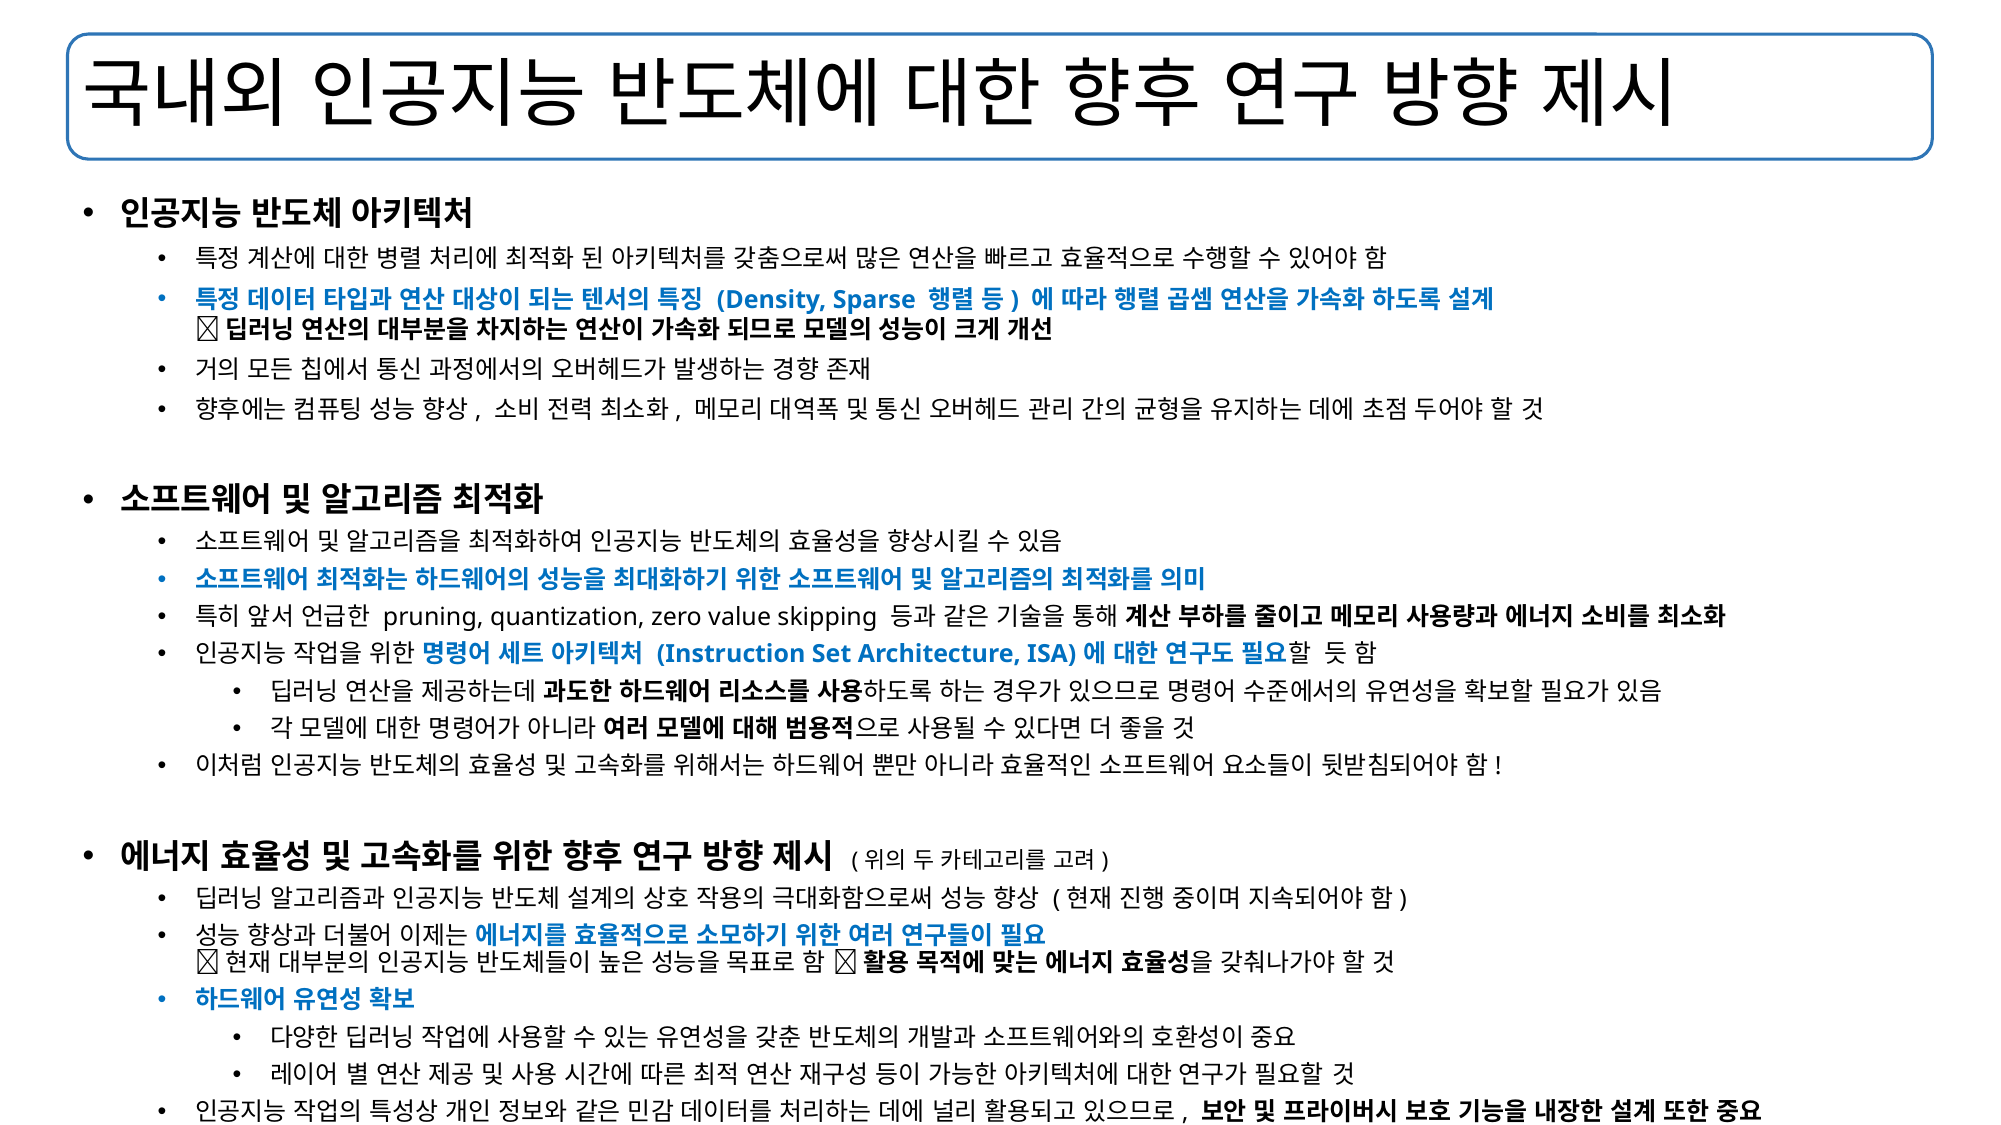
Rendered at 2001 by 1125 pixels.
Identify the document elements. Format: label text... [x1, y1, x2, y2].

title 국내외 인공지능 반도체에 대한 향후 연구 방향 제시 [67, 34, 1933, 160]
list 인공지능 반도체 아키텍처 특정 계산에 대한 병렬 처리에 최적화 된 아키텍처를 갖춤으로써 많은 연산을 빠르고 효율적으로 수행할 수 있어야 함 특정 데이터 타입과 연산 대상이 되는 텐서의 특징 (Density, Sparse 행렬 등) 에 따라 행렬 곱셈 연산을 가속화 하도록 설계  딥러닝 연산의 대부분을 차지하는 연산이 가속화 되므로 모델의 성능이 크게 개선 거의 모든 칩에서 통신 과정에서의 오버헤드가 발생하는 경향 존재 향후에는 컴퓨팅 성능 향상, 소비 전력 최소화, 메모리 대역폭 및 통신 오버헤드 관리 간의 균형을 유지하는 데에 초점 두어야 할 것 소프트웨어 및 알고리즘 최적화 소프트웨어 및 알고리즘을 최적화하여 인공지능 반도체의 효율성을 향상시킬 수 있음 소프트웨어 최적화는 하드웨어의 성능을 최대화하기 위한 소프트웨어 및 알고리즘의 최적화를 의미 특히 앞서 언급한 pruning, quantization, zero value skipping 등과 같은 기술을 통해 계산 부하를 줄이고 메모리 사용량과 에너지 소비를 최소화 인공지능 작업을 위한 명령어 세트 아키텍처 (Instruction Set Architecture, ISA)에 대한 연구도 필요할 듯 함 딥러닝 연산을 제공하는데 과도한 하드웨어 리소스를 사용하도록 하는 경우가 있으므로 명령어 수준에서의 유연성을 확보할 필요가 있음 각 모델에 대한 명령어가 아니라 여러 모델에 대해 범용적으로 사용될 수 있다면 더 좋을 것 이처럼 인공지능 반도체의 효율성 및 고속화를 위해서는 하드웨어 뿐만 아니라 효율적인 소프트웨어 요소들이 뒷받침되어야 함! 에너지 효율성 및 고속화를 위한 향후 연구 방향 제시 (위의 두 카테고리를 고려) 딥러닝 알고리즘과 인공지능 반도체 설계의 상호 작용의 극대화함으로써 성능 향상 (현재 진행 중이며 지속되어야 함) 성능 향상과 더불어 이제는 에너지를 효율적으로 소모하기 위한 여러 연구들이 필요  현재 대부분의 인공지능 반도체들이 높은 성능을 목표로 함  활용 목적에 맞는 에너지 효율성을 갖춰나가야 할 것 하드웨어 유연성 확보 다양한 딥러닝 작업에 사용할 수 있는 유연성을 갖춘 반도체의 개발과 소프트웨어와의 호환성이 중요 레이어 별 연산 제공 및 사용 시간에 따른 최적 연산 재구성 등이 가능한 아키텍처에 대한 연구가 필요할 것 인공지능 작업의 특성상 개인 정보와 같은 민감 데이터를 처리하는 데에 널리 활용되고 있으므로, 보안 및 프라이버시 보호 기능을 내장한 설계 또한 중요 [67, 189, 1963, 1091]
